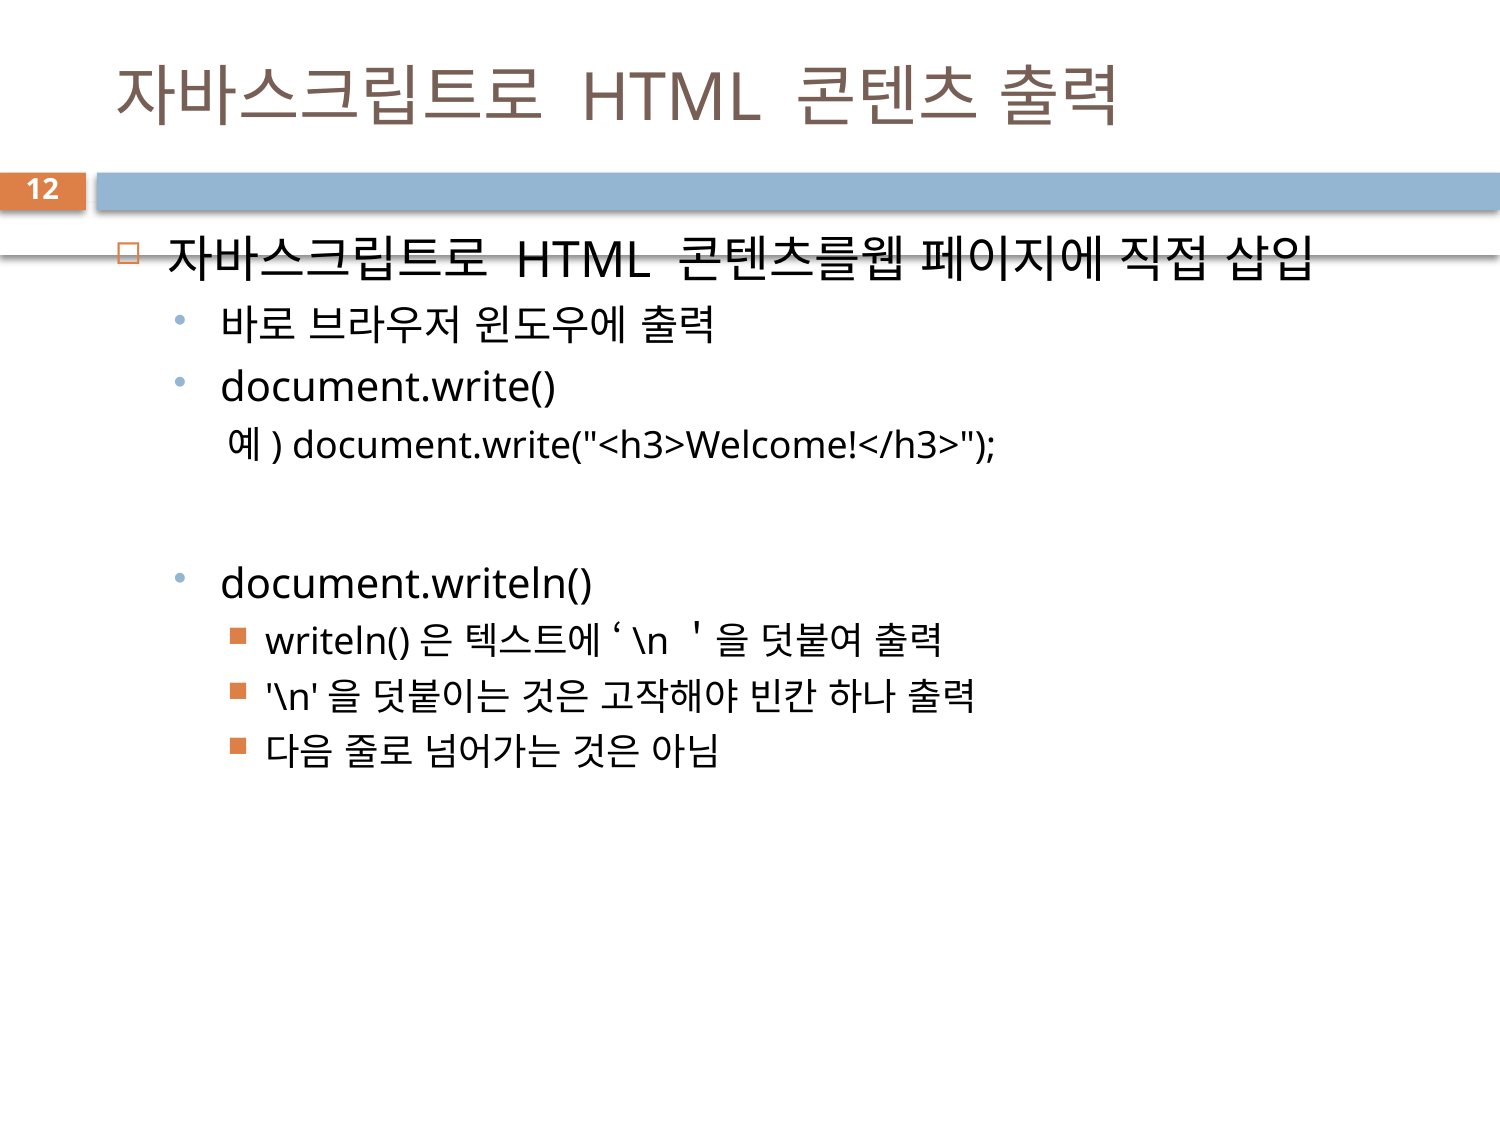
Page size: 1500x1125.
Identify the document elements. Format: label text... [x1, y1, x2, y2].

slide_number 12 [0, 170, 87, 211]
title 자바스크립트로 HTML 콘텐츠 출력 [100, 37, 1438, 149]
list 자바스크립트로 HTML 콘텐츠를웹 페이지에 직접 삽입 바로 브라우저 윈도우에 출력 document.write() 예) document.write("<h3>Welcome!</h3>"); document.writeln() writeln()은 텍스트에 ‘\n＇을 덧붙여 출력 '\n'을 덧붙이는 것은 고작해야 빈칸 하나 출력 다음 줄로 넘어가는 것은 아님 [100, 219, 1438, 1047]
